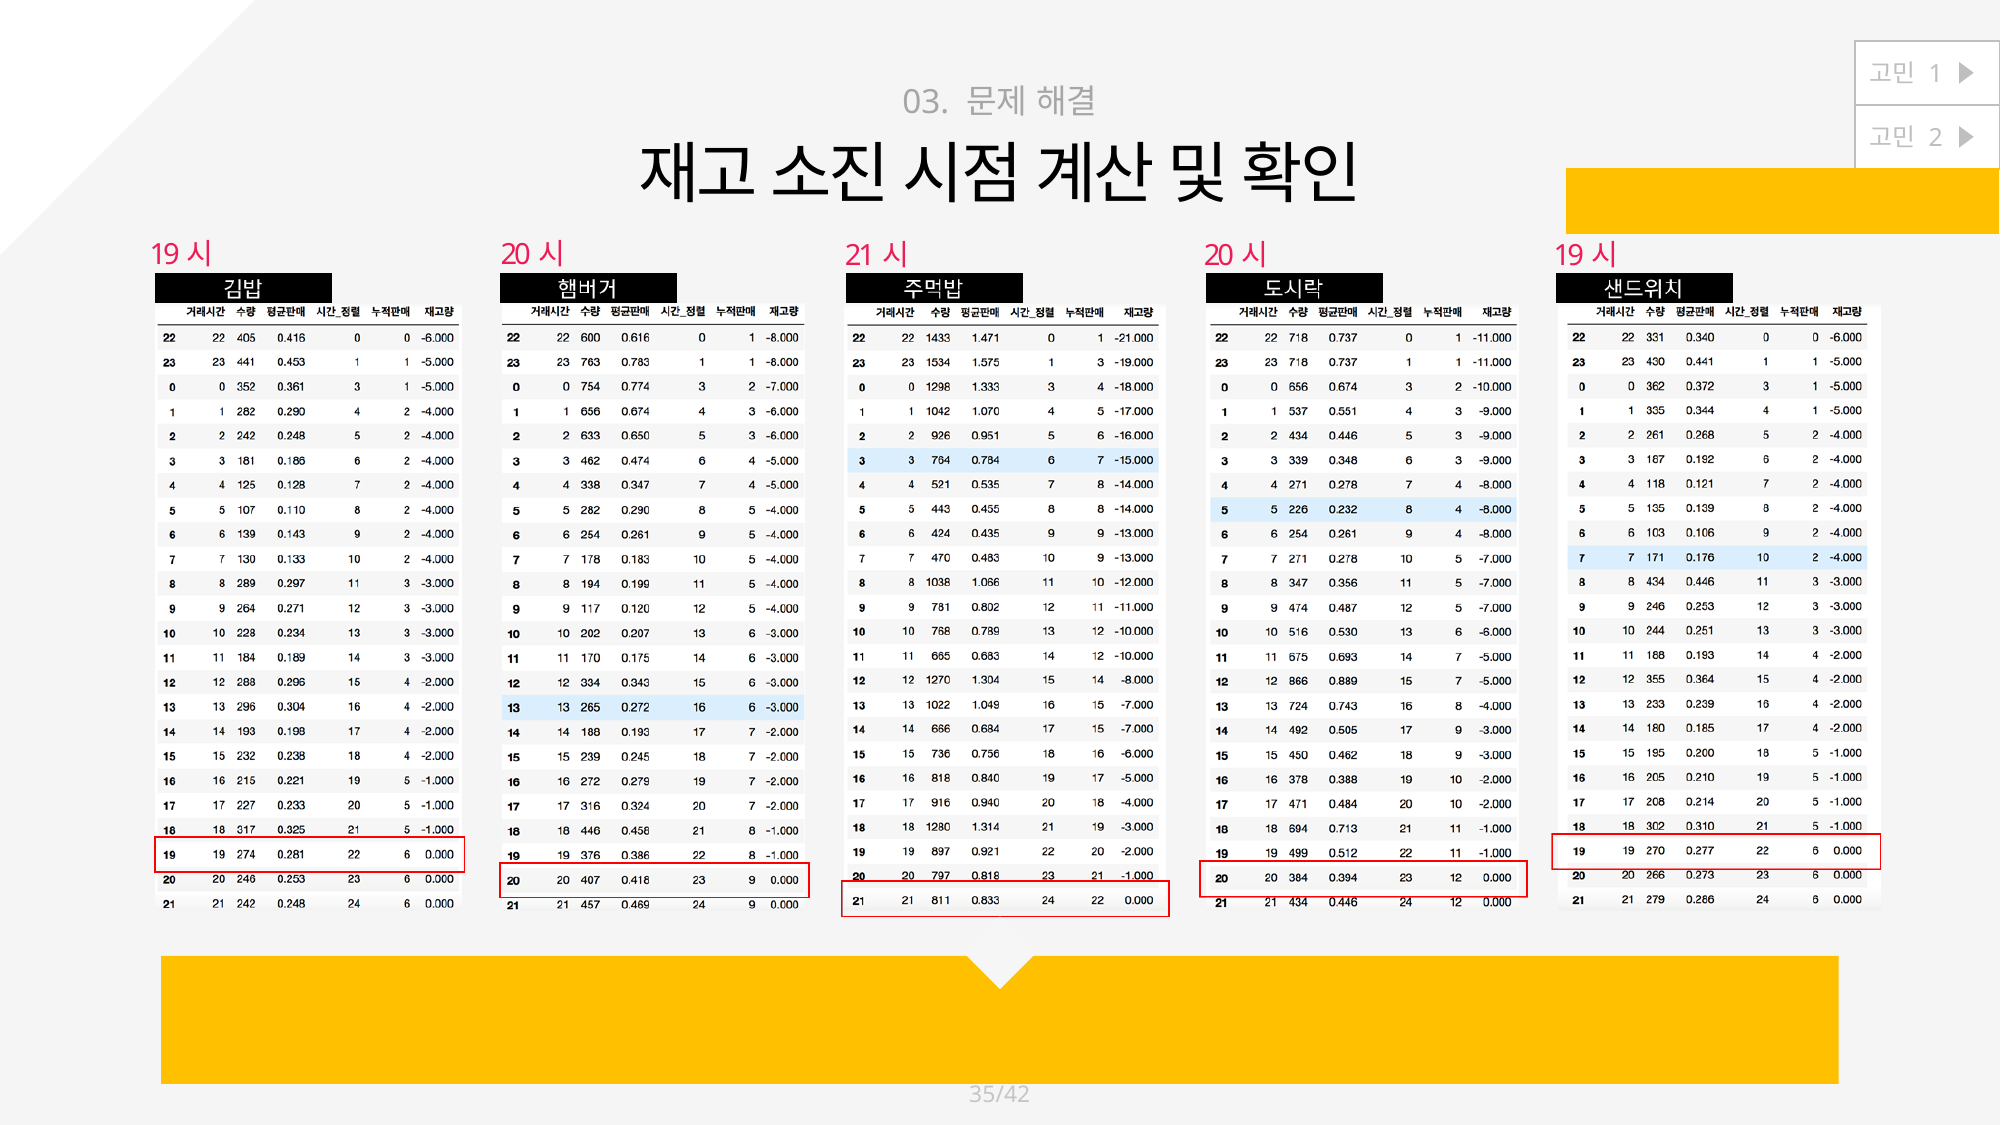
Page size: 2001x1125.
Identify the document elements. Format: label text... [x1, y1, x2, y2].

text_box 19시 [134, 227, 229, 278]
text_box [603, 72, 1397, 220]
text_box 20시 [485, 227, 580, 273]
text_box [161, 928, 1839, 1084]
picture [154, 273, 1881, 918]
slide_number 35 [774, 1084, 1225, 1125]
text_box 19시 [1538, 229, 1633, 273]
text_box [1560, 40, 2000, 234]
text_box 21시 [830, 229, 924, 273]
text_box 20시 [1189, 229, 1283, 273]
